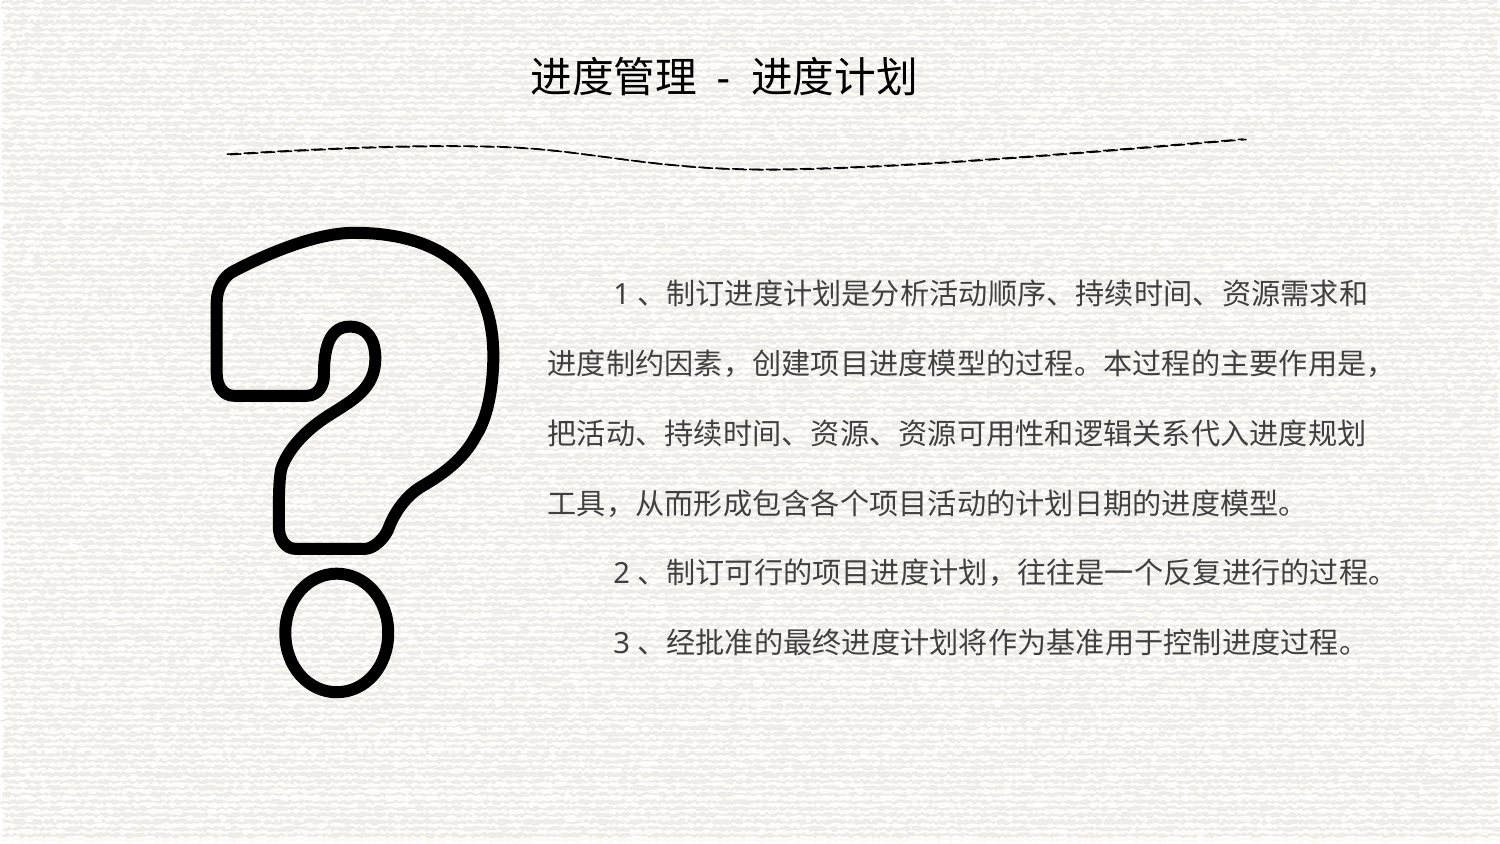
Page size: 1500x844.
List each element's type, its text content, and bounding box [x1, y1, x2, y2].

text_box [216, 232, 494, 549]
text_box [227, 43, 1244, 170]
text_box [285, 573, 389, 693]
picture [0, 0, 1500, 844]
text_box 1、制订进度计划是分析活动顺序、持续时间、资源需求和进度制约因素，创建项目进度模型的过程。本过程的主要作用是，把活动、持续时间、资源、资源可用性和逻辑关系代入进度规划工具，从而形成包含各个项目活动的计划日期的进度模型。 2、制订可行的项目进度计划，往往是一个反复进行的过程。 3、经批准的最终进度计划将作为基准用于控制进度过程。 [533, 232, 1402, 668]
